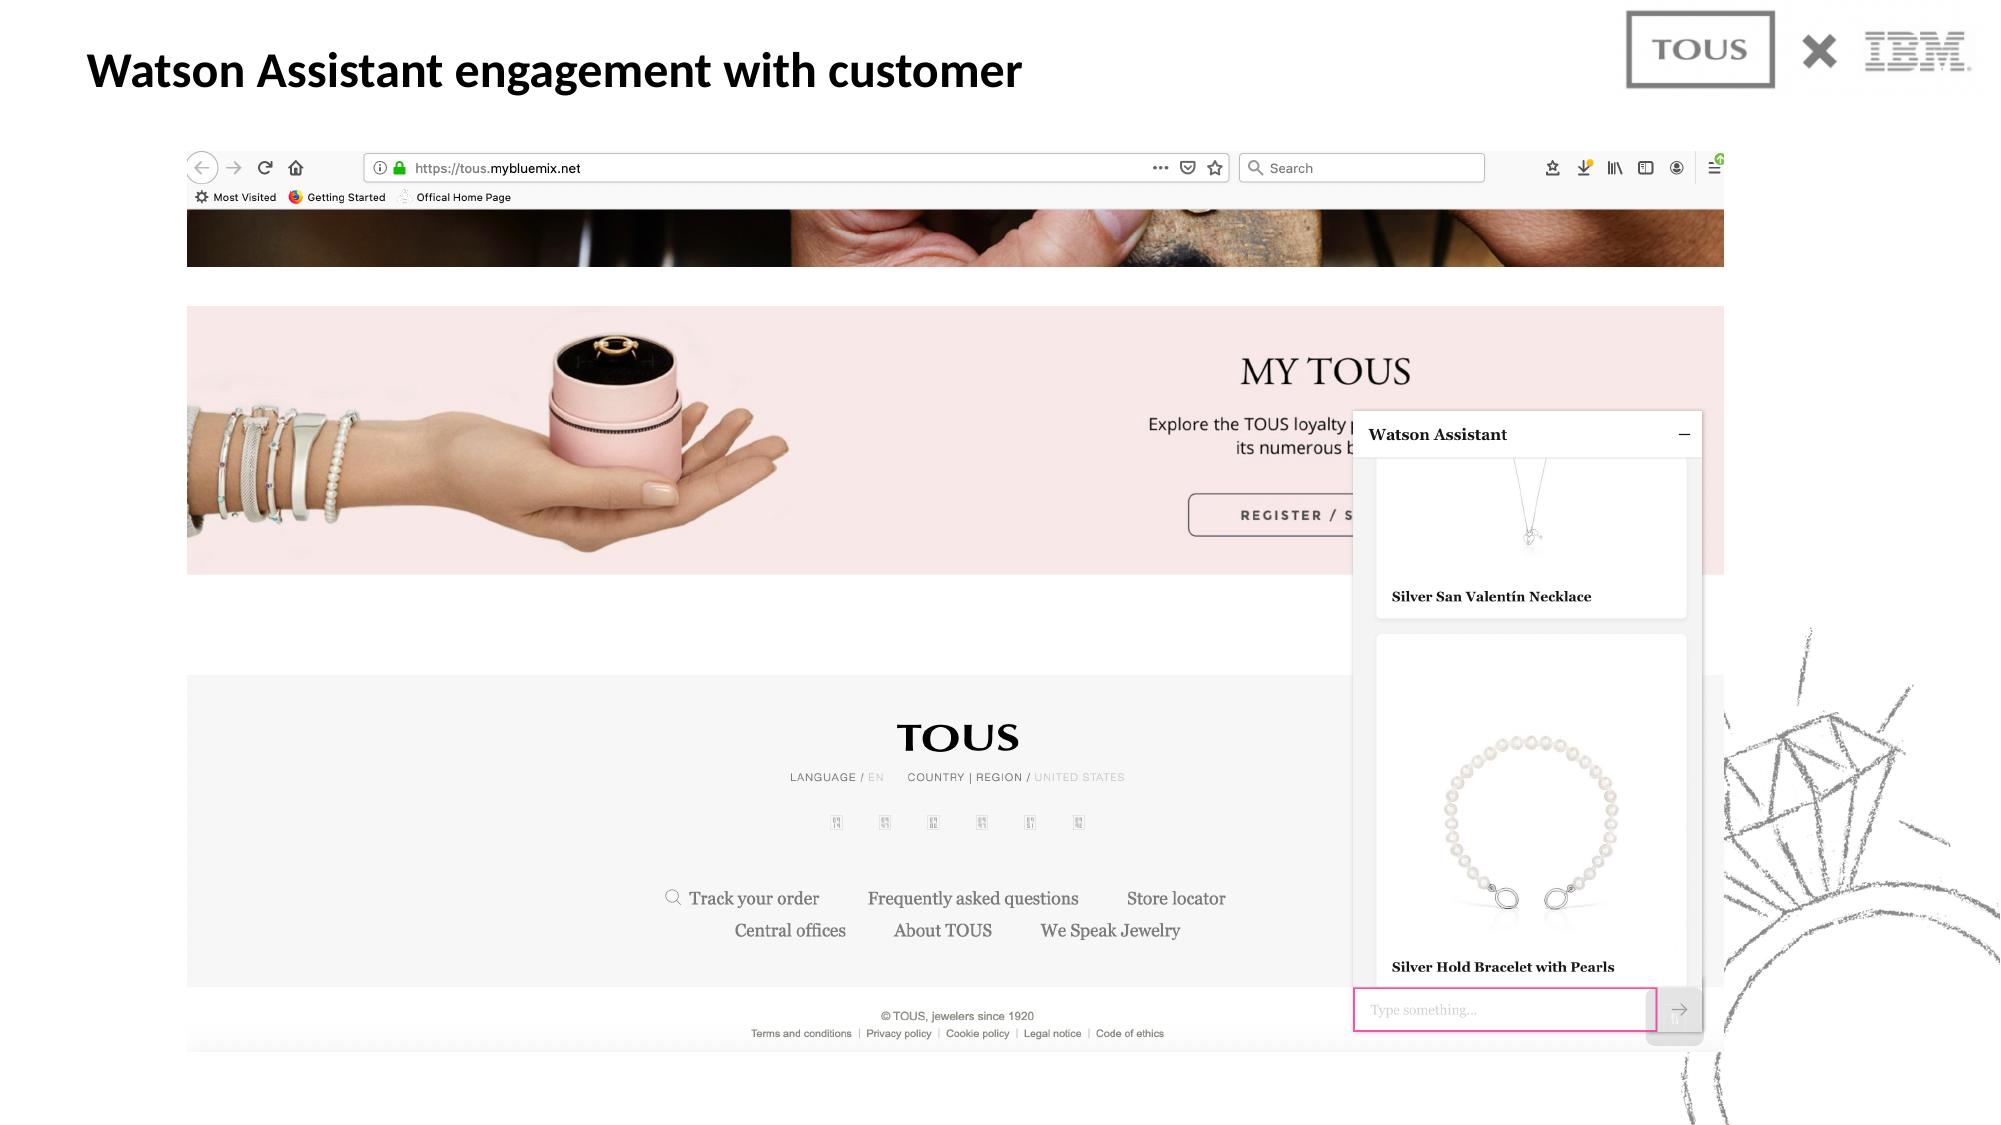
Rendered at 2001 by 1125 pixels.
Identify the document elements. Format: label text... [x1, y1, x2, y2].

picture [187, 151, 1724, 1052]
text_box Watson Assistant engagement with customer [71, 30, 1039, 106]
picture [1613, 0, 1987, 101]
